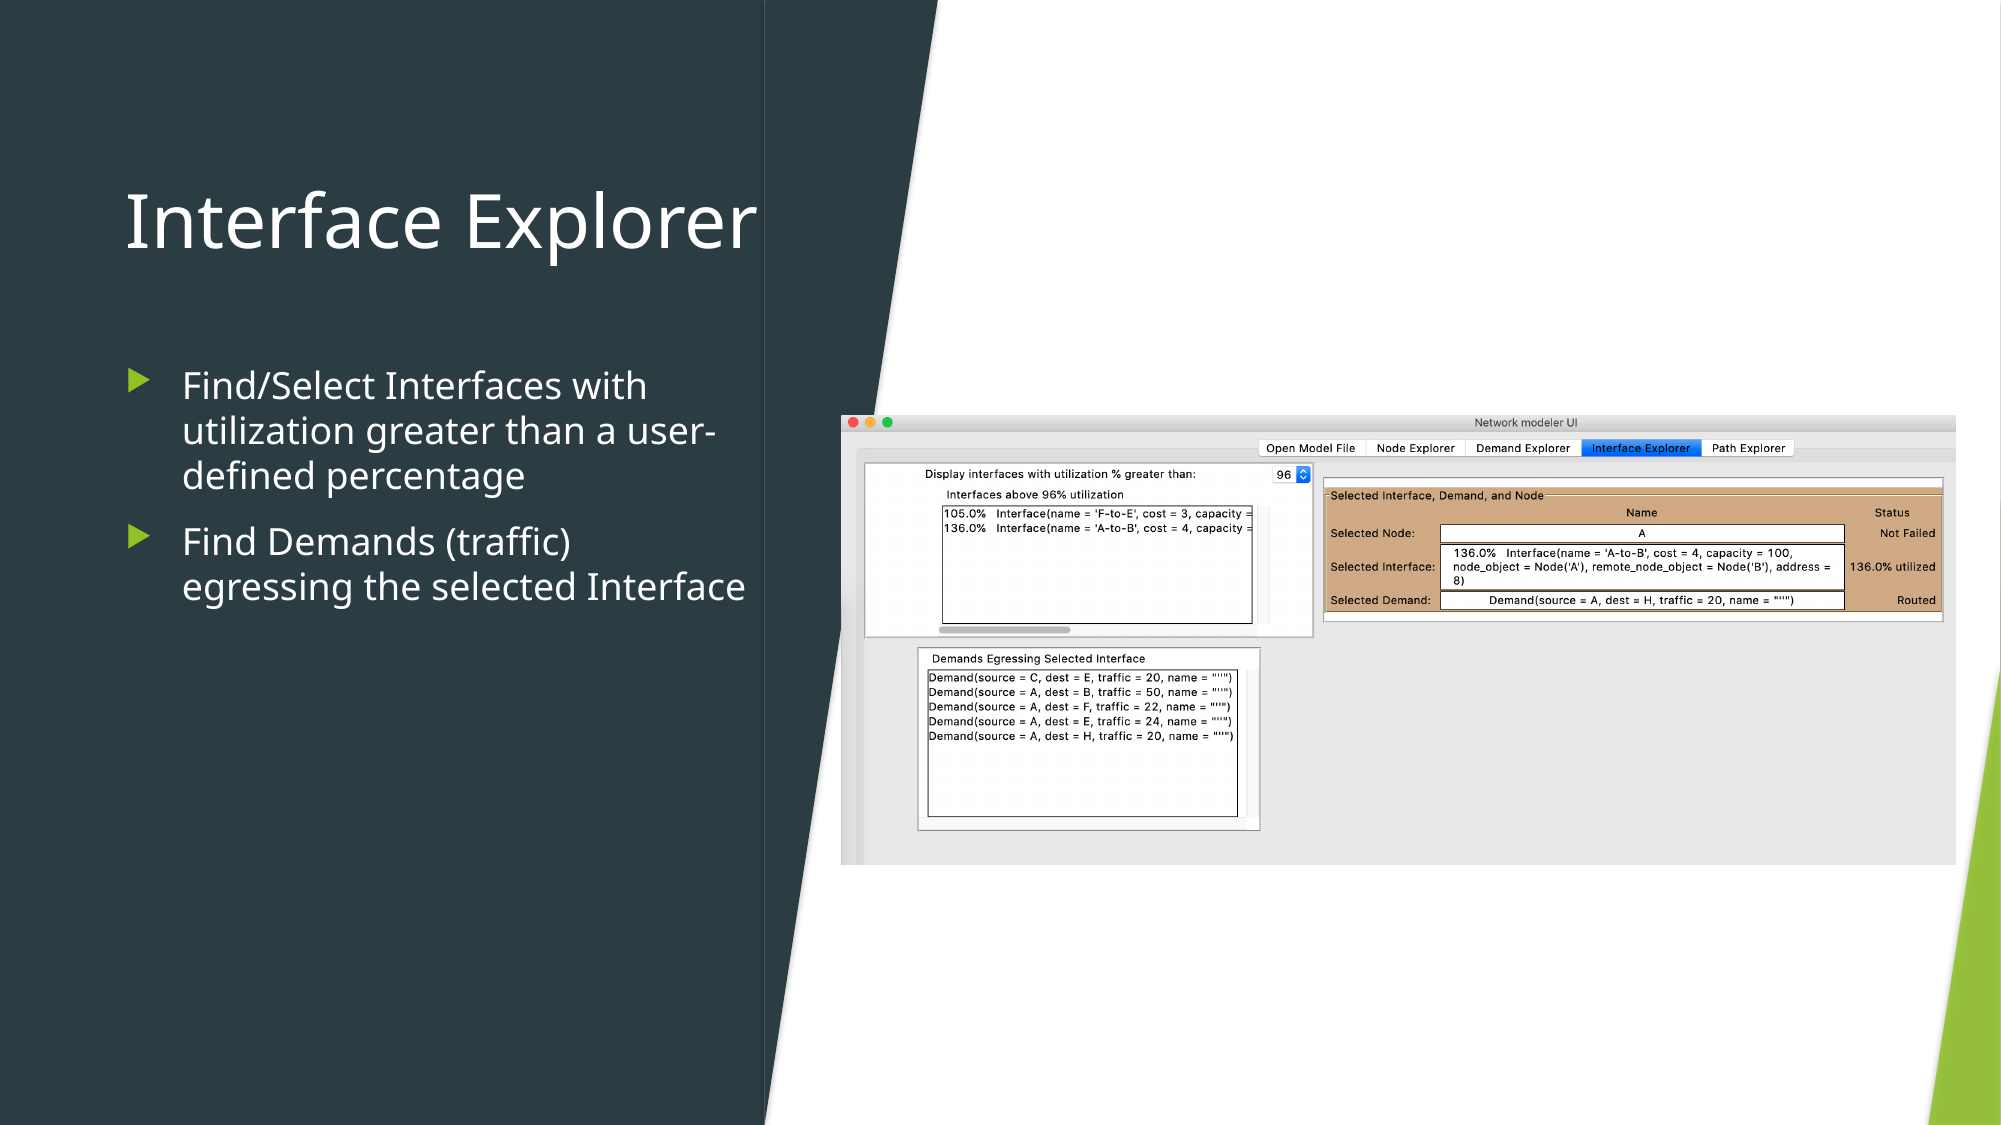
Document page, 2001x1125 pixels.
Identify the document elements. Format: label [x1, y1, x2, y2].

text_box [0, 0, 2000, 1125]
picture [840, 415, 1956, 865]
